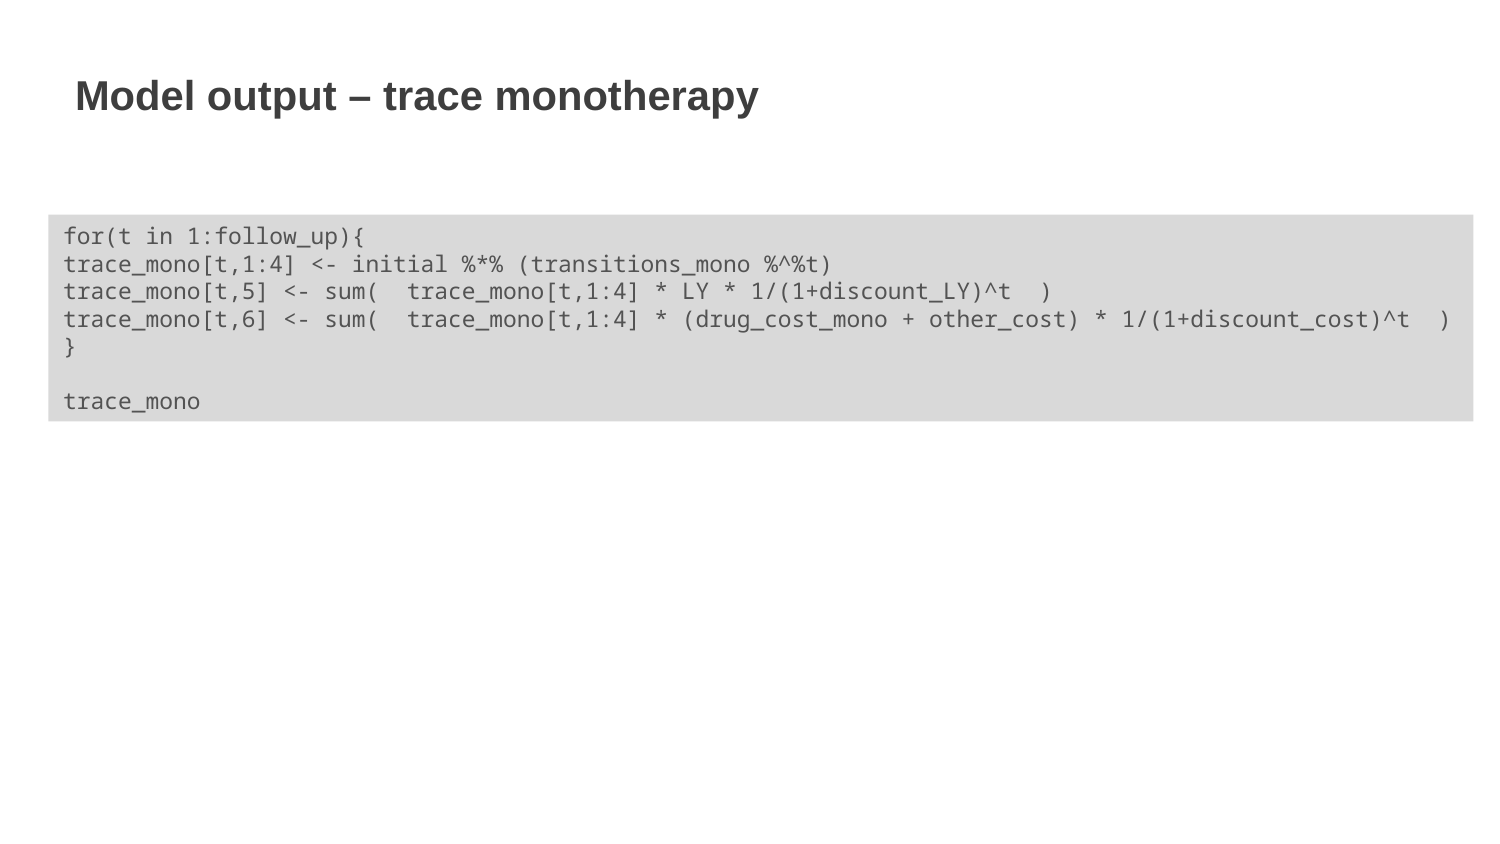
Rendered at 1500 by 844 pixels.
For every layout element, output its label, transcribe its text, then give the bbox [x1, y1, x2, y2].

title Model output – trace monotherapy [75, 0, 1325, 188]
text_box for(t in 1:follow_up){ trace_mono[t,1:4] <- initial %*% (transitions_mono %^%t) trace_mono[t,5] <- sum( trace_mono[t,1:4] * LY * 1/(1+discount_LY)^t ) trace_mono[t,6] <- sum( trace_mono[t,1:4] * (drug_cost_mono + other_cost) * 1/(1+discount_cost)^t ) } trace_mono [48, 214, 1474, 422]
